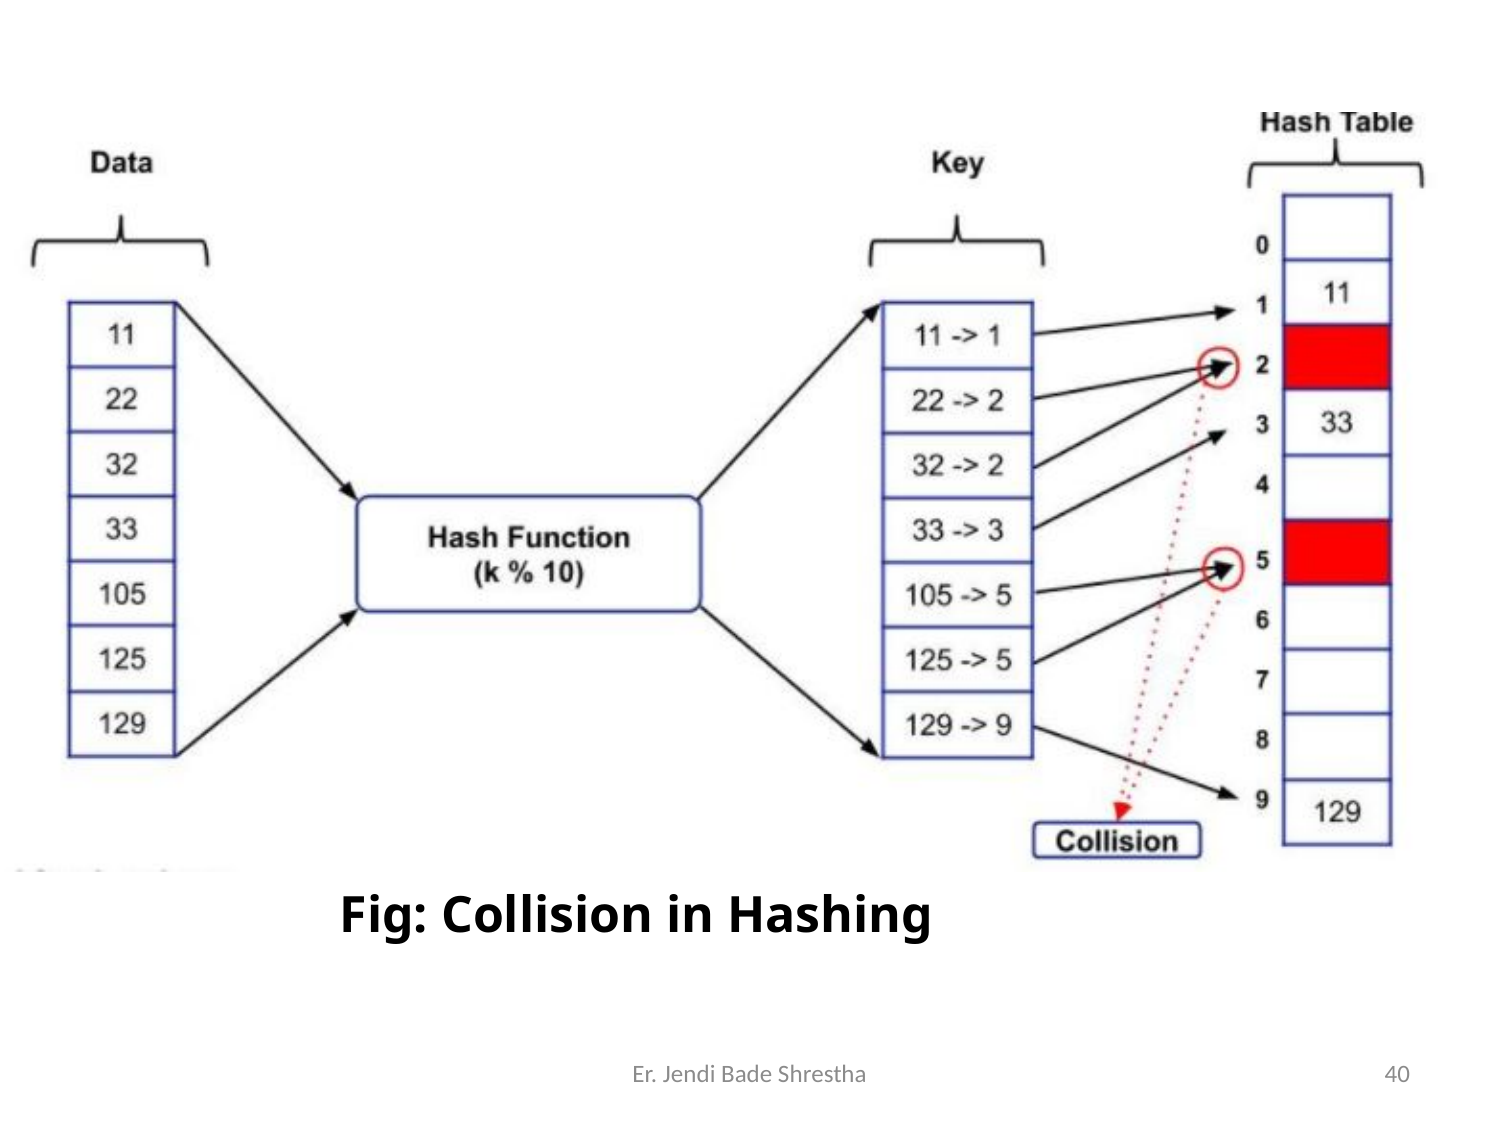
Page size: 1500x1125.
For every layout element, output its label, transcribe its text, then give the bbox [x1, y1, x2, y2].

text_box Fig: Collision in Hashing [324, 880, 1088, 950]
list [0, 112, 1445, 872]
slide_number 40 [1074, 1042, 1425, 1103]
footer Er. Jendi Bade Shrestha [512, 1042, 988, 1103]
